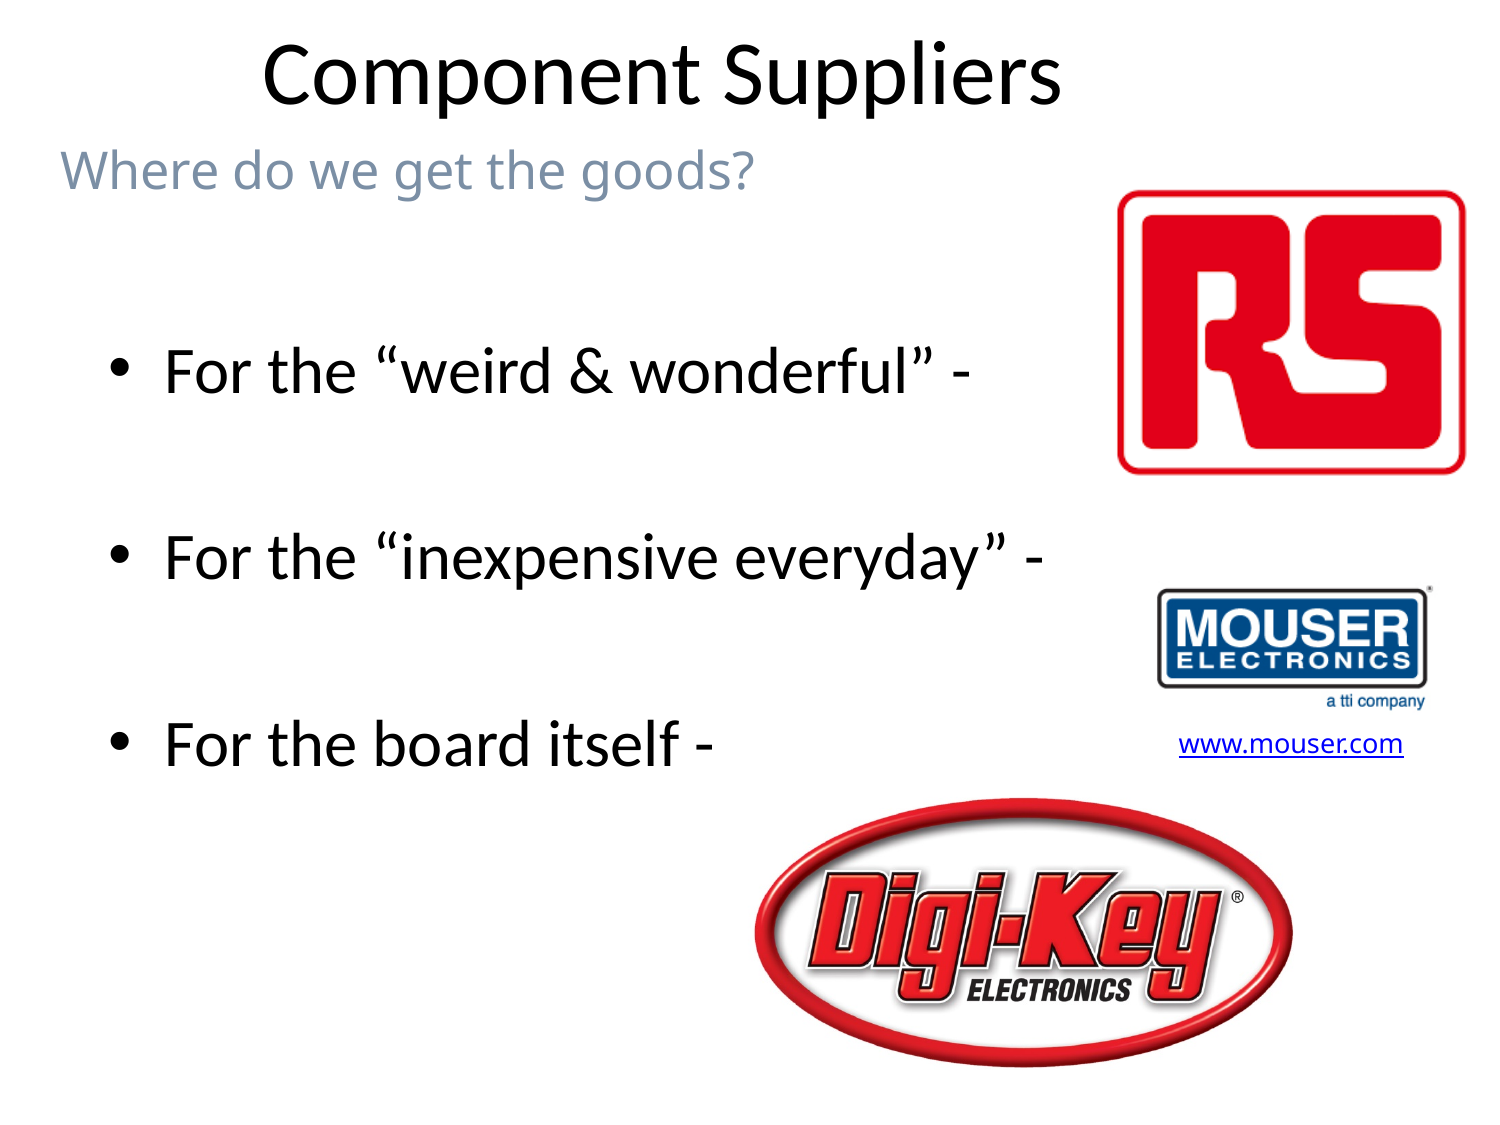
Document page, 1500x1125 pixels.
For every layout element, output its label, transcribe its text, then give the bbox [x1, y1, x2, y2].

list For the “weird & wonderful” - For the “inexpensive everyday” - For the board itself - [46, 319, 1254, 979]
picture [737, 787, 1313, 1077]
picture [1148, 581, 1441, 716]
text_box Where do we get the goods? [60, 132, 1265, 206]
picture [1098, 173, 1484, 493]
text_box www.mouser.com [1178, 726, 1404, 764]
title Component Suppliers [60, 0, 1268, 138]
